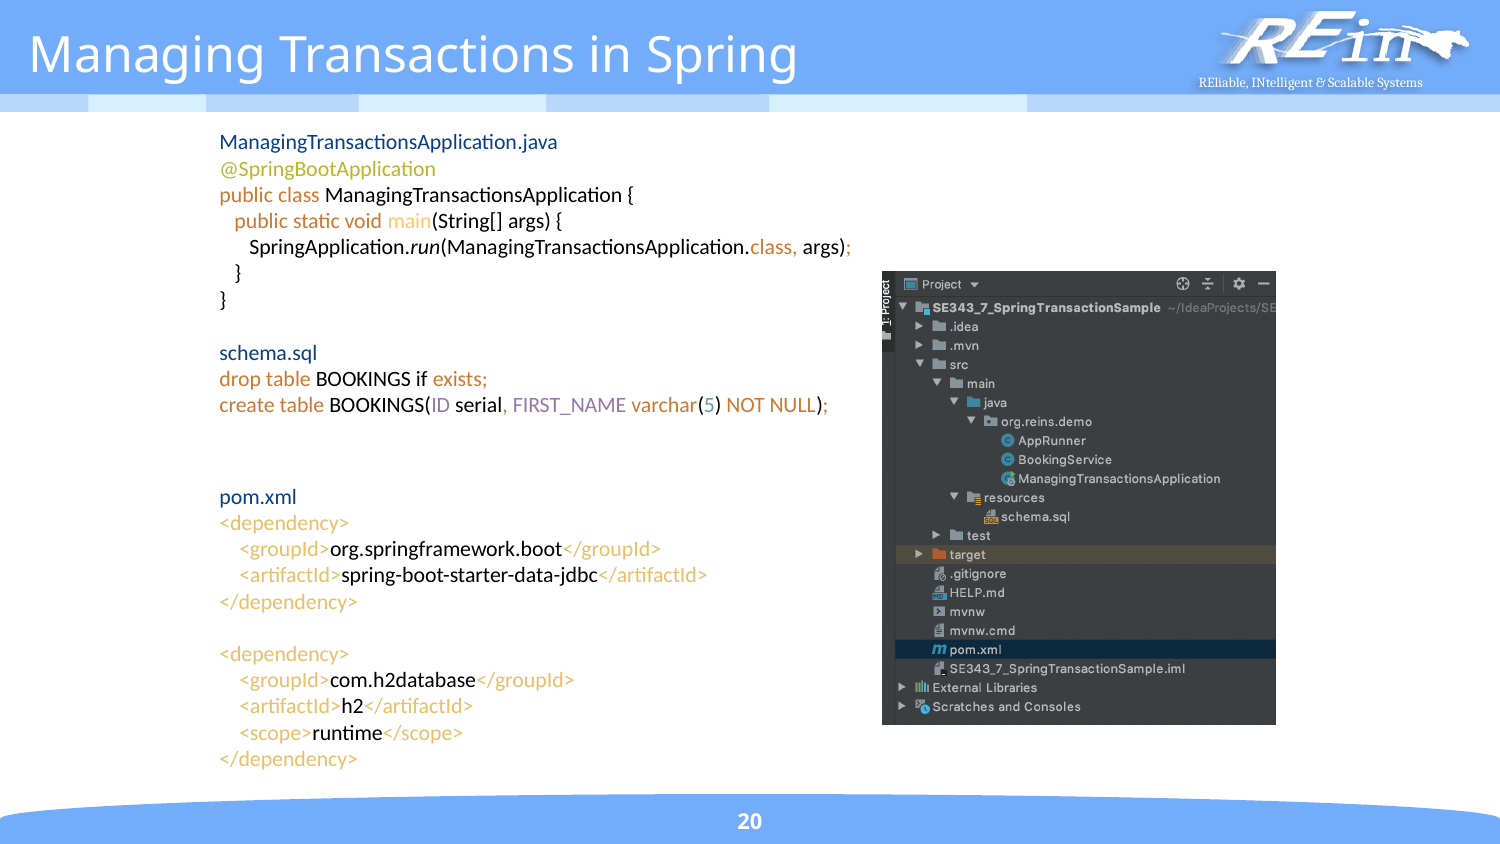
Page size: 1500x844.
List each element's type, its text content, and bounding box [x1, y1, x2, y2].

text_box ManagingTransactionsApplication.java @SpringBootApplication public class ManagingTransactionsApplication { public static void main(String[] args) { SpringApplication.run(ManagingTransactionsApplication.class, args); } } [204, 120, 1007, 319]
picture [882, 271, 1276, 725]
title [17, 17, 1136, 86]
text_box pom.xml <dependency> <groupId>org.springframework.boot</groupId> <artifactId>spring-boot-starter-data-jdbc</artifactId> </dependency> <dependency> <groupId>com.h2database</groupId> <artifactId>h2</artifactId> <scope>runtime</scope> </dependency> [204, 474, 768, 779]
text_box schema.sql drop table BOOKINGS if exists; create table BOOKINGS(ID serial, FIRST_NAME varchar(5) NOT NULL); [204, 331, 877, 425]
slide_number 20 [667, 802, 833, 842]
text_box Managing Transactions in Spring [17, 18, 1040, 87]
